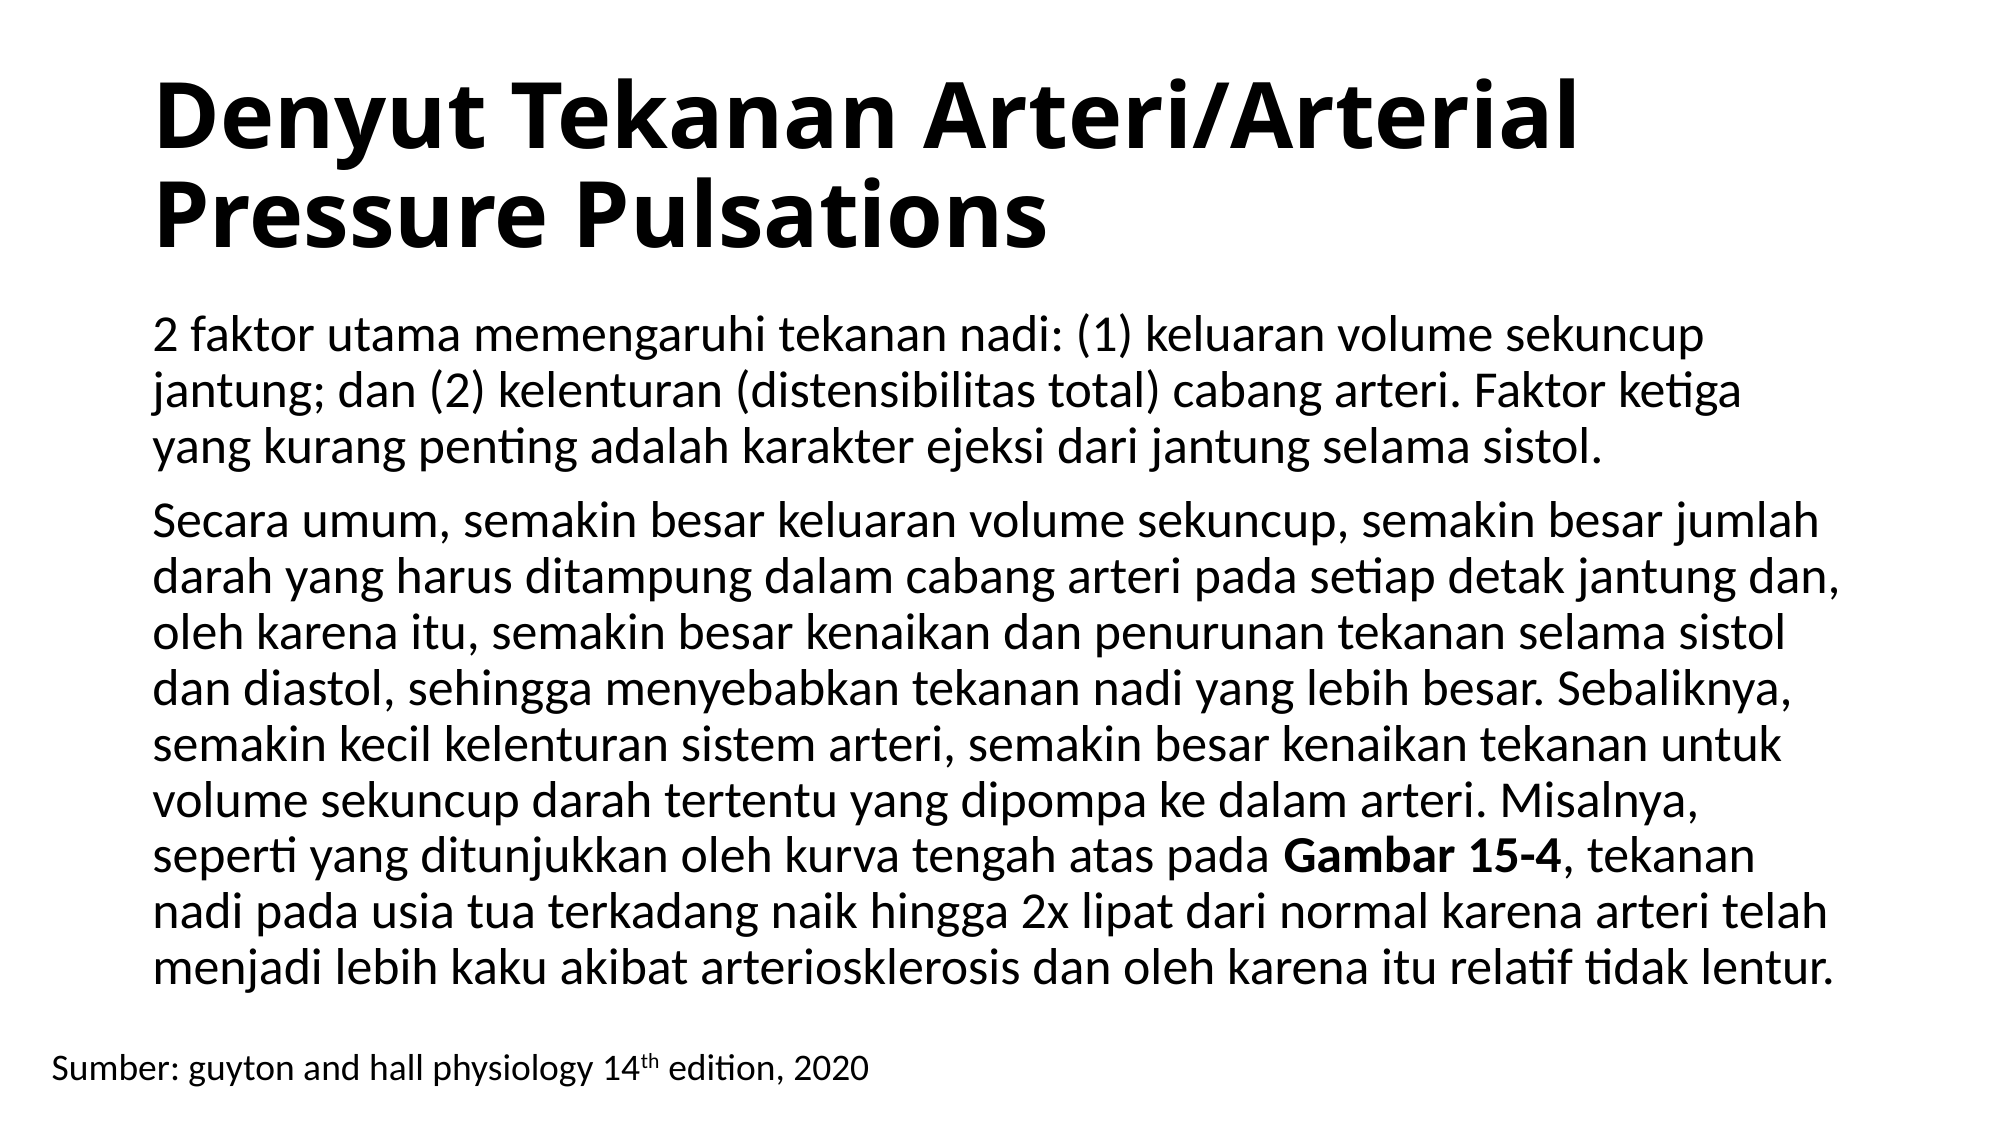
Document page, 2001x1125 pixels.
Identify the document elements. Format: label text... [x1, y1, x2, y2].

title Denyut Tekanan Arteri/Arterial Pressure Pulsations [137, 59, 1863, 278]
list 2 faktor utama memengaruhi tekanan nadi: (1) keluaran volume sekuncup jantung; dan (2) kelenturan (distensibilitas total) cabang arteri. Faktor ketiga yang kurang penting adalah karakter ejeksi dari jantung selama sistol. Secara umum, semakin besar keluaran volume sekuncup, semakin besar jumlah darah yang harus ditampung dalam cabang arteri pada setiap detak jantung dan, oleh karena itu, semakin besar kenaikan dan penurunan tekanan selama sistol dan diastol, sehingga menyebabkan tekanan nadi yang lebih besar. Sebaliknya, semakin kecil kelenturan sistem arteri, semakin besar kenaikan tekanan untuk volume sekuncup darah tertentu yang dipompa ke dalam arteri. Misalnya, seperti yang ditunjukkan oleh kurva tengah atas pada Gambar 15-4, tekanan nadi pada usia tua terkadang naik hingga 2x lipat dari normal karena arteri telah menjadi lebih kaku akibat arteriosklerosis dan oleh karena itu relatif tidak lentur. [137, 299, 1863, 1014]
text_box Sumber: guyton and hall physiology 14th edition, 2020 [36, 1035, 1038, 1096]
